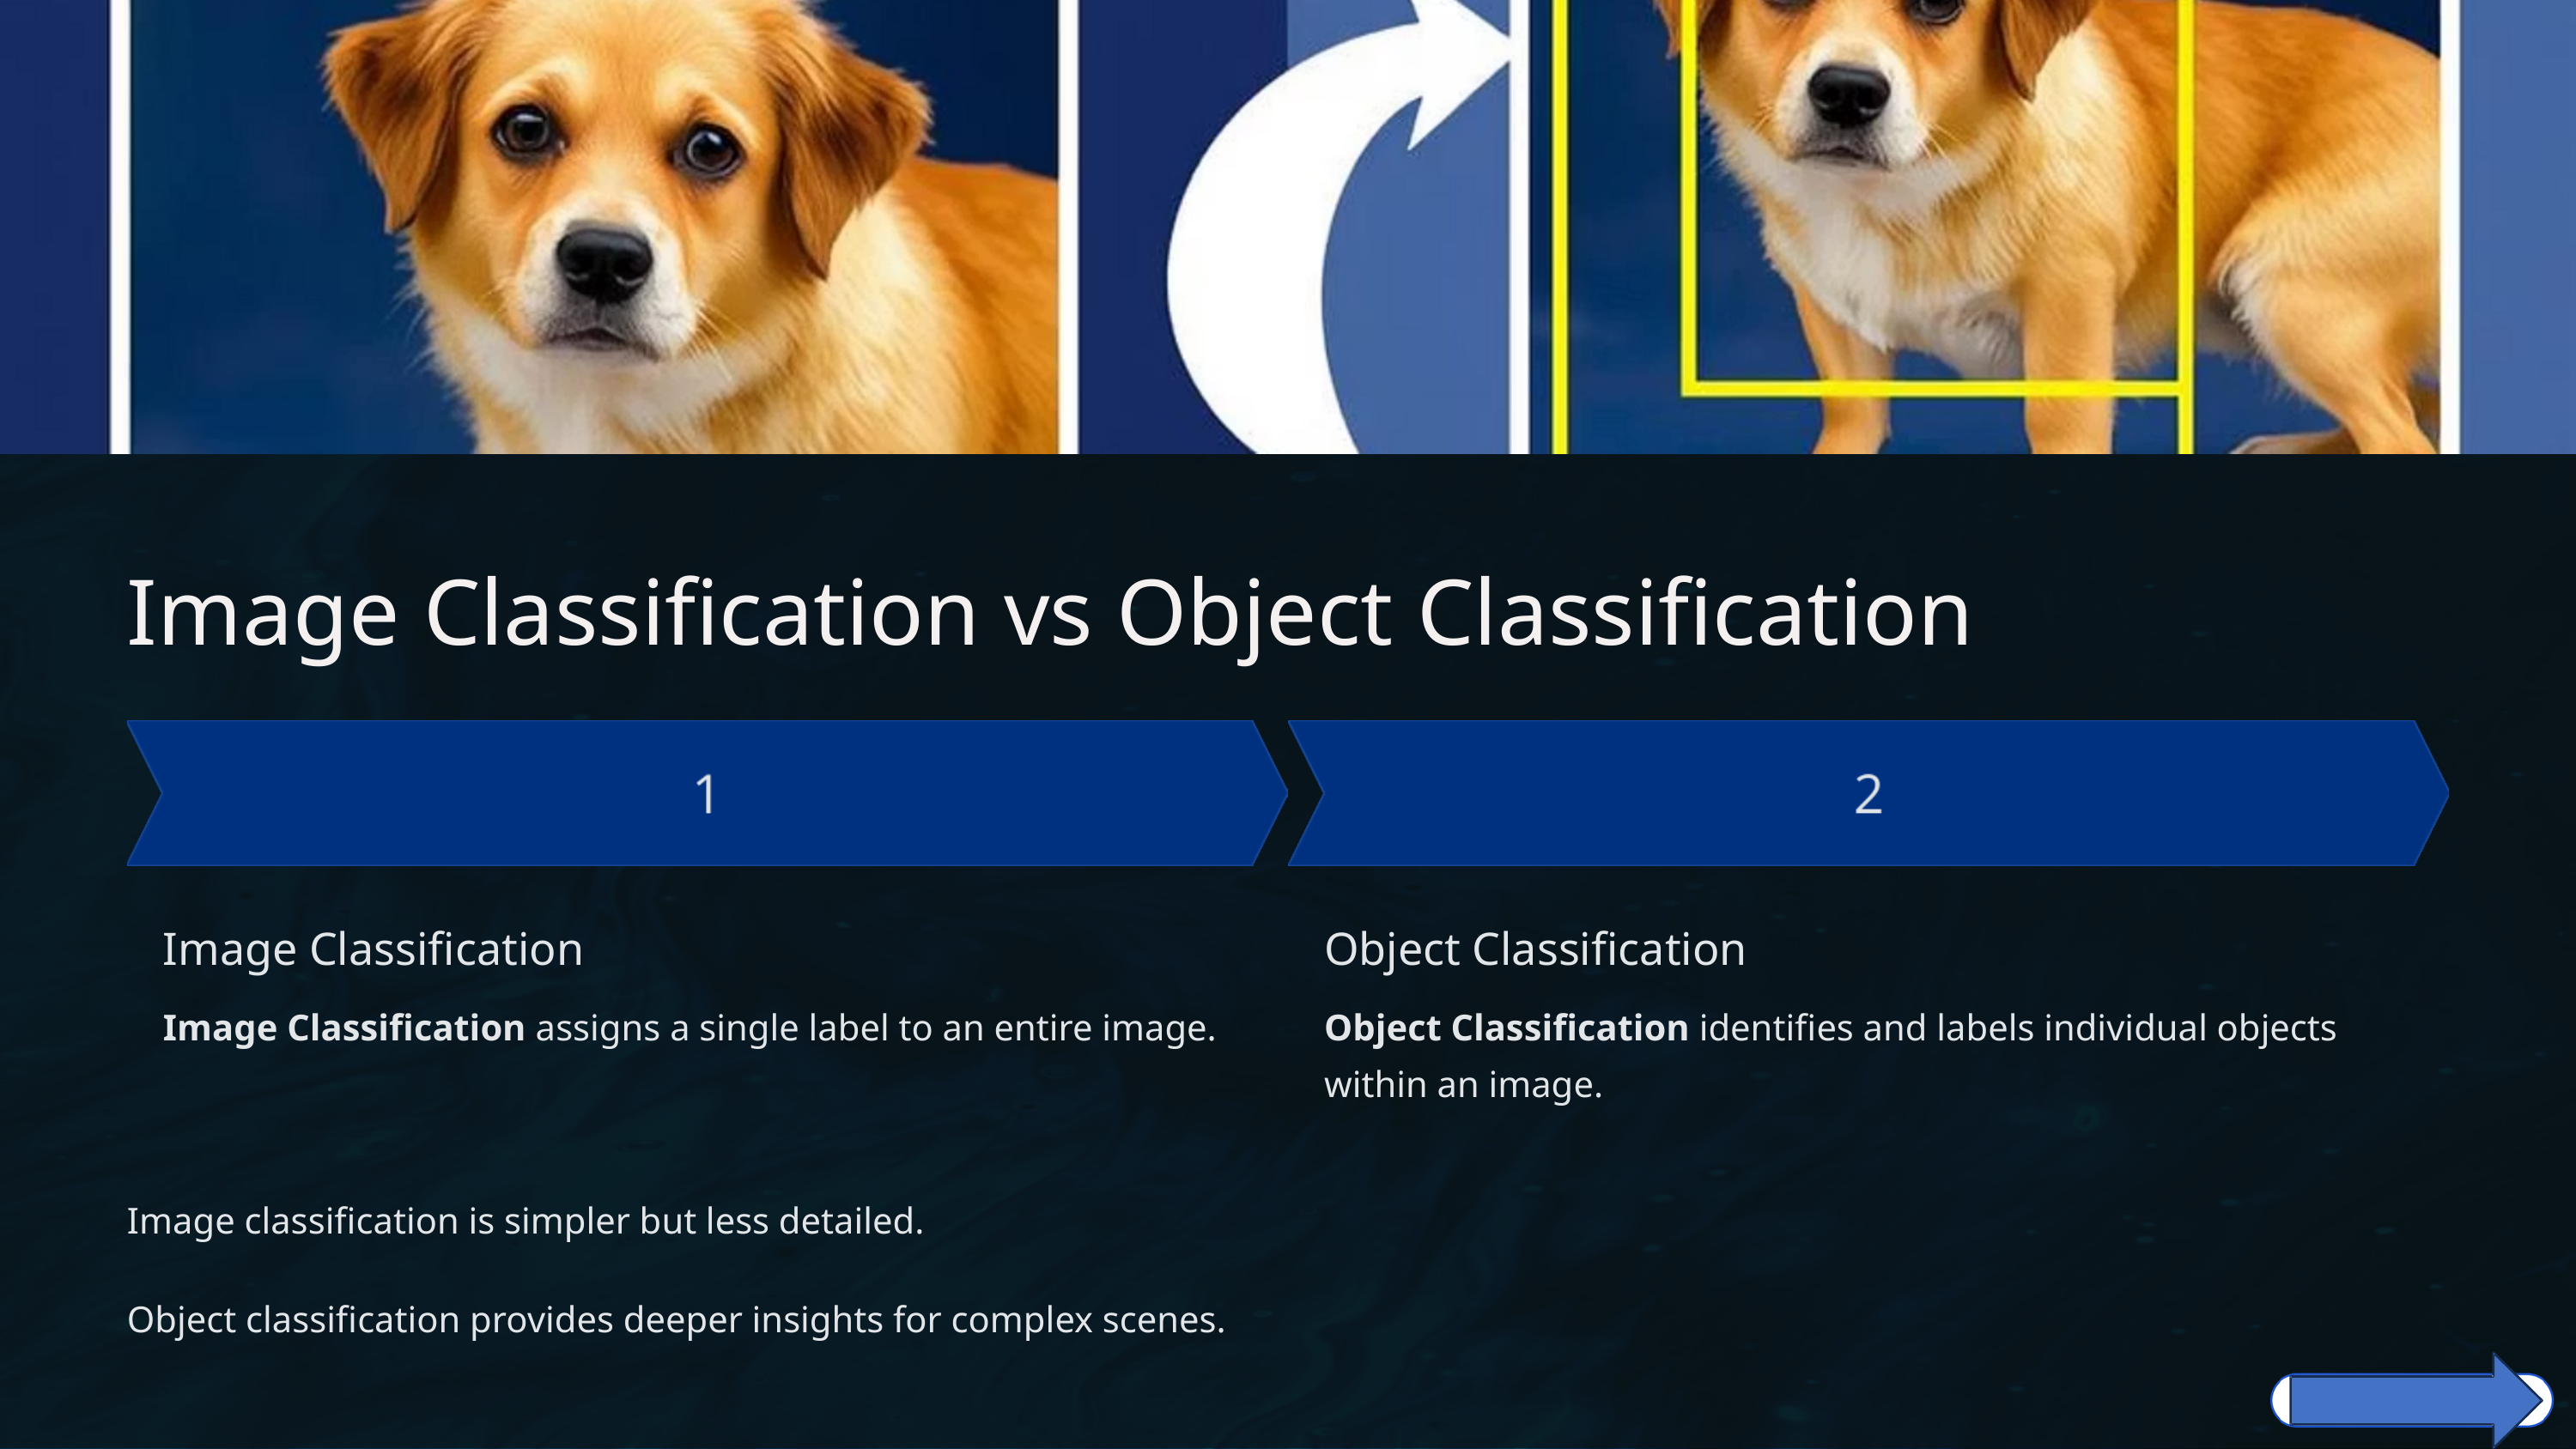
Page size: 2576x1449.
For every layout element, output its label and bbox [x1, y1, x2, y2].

text_box [0, 0, 2576, 1449]
text_box [162, 919, 617, 978]
text_box [1323, 998, 2414, 1115]
text_box [1323, 919, 1778, 978]
text_box [2289, 1351, 2543, 1449]
text_box [126, 1290, 2450, 1349]
text_box [126, 553, 2037, 667]
text_box [126, 1191, 2450, 1251]
text_box [162, 998, 1252, 1058]
